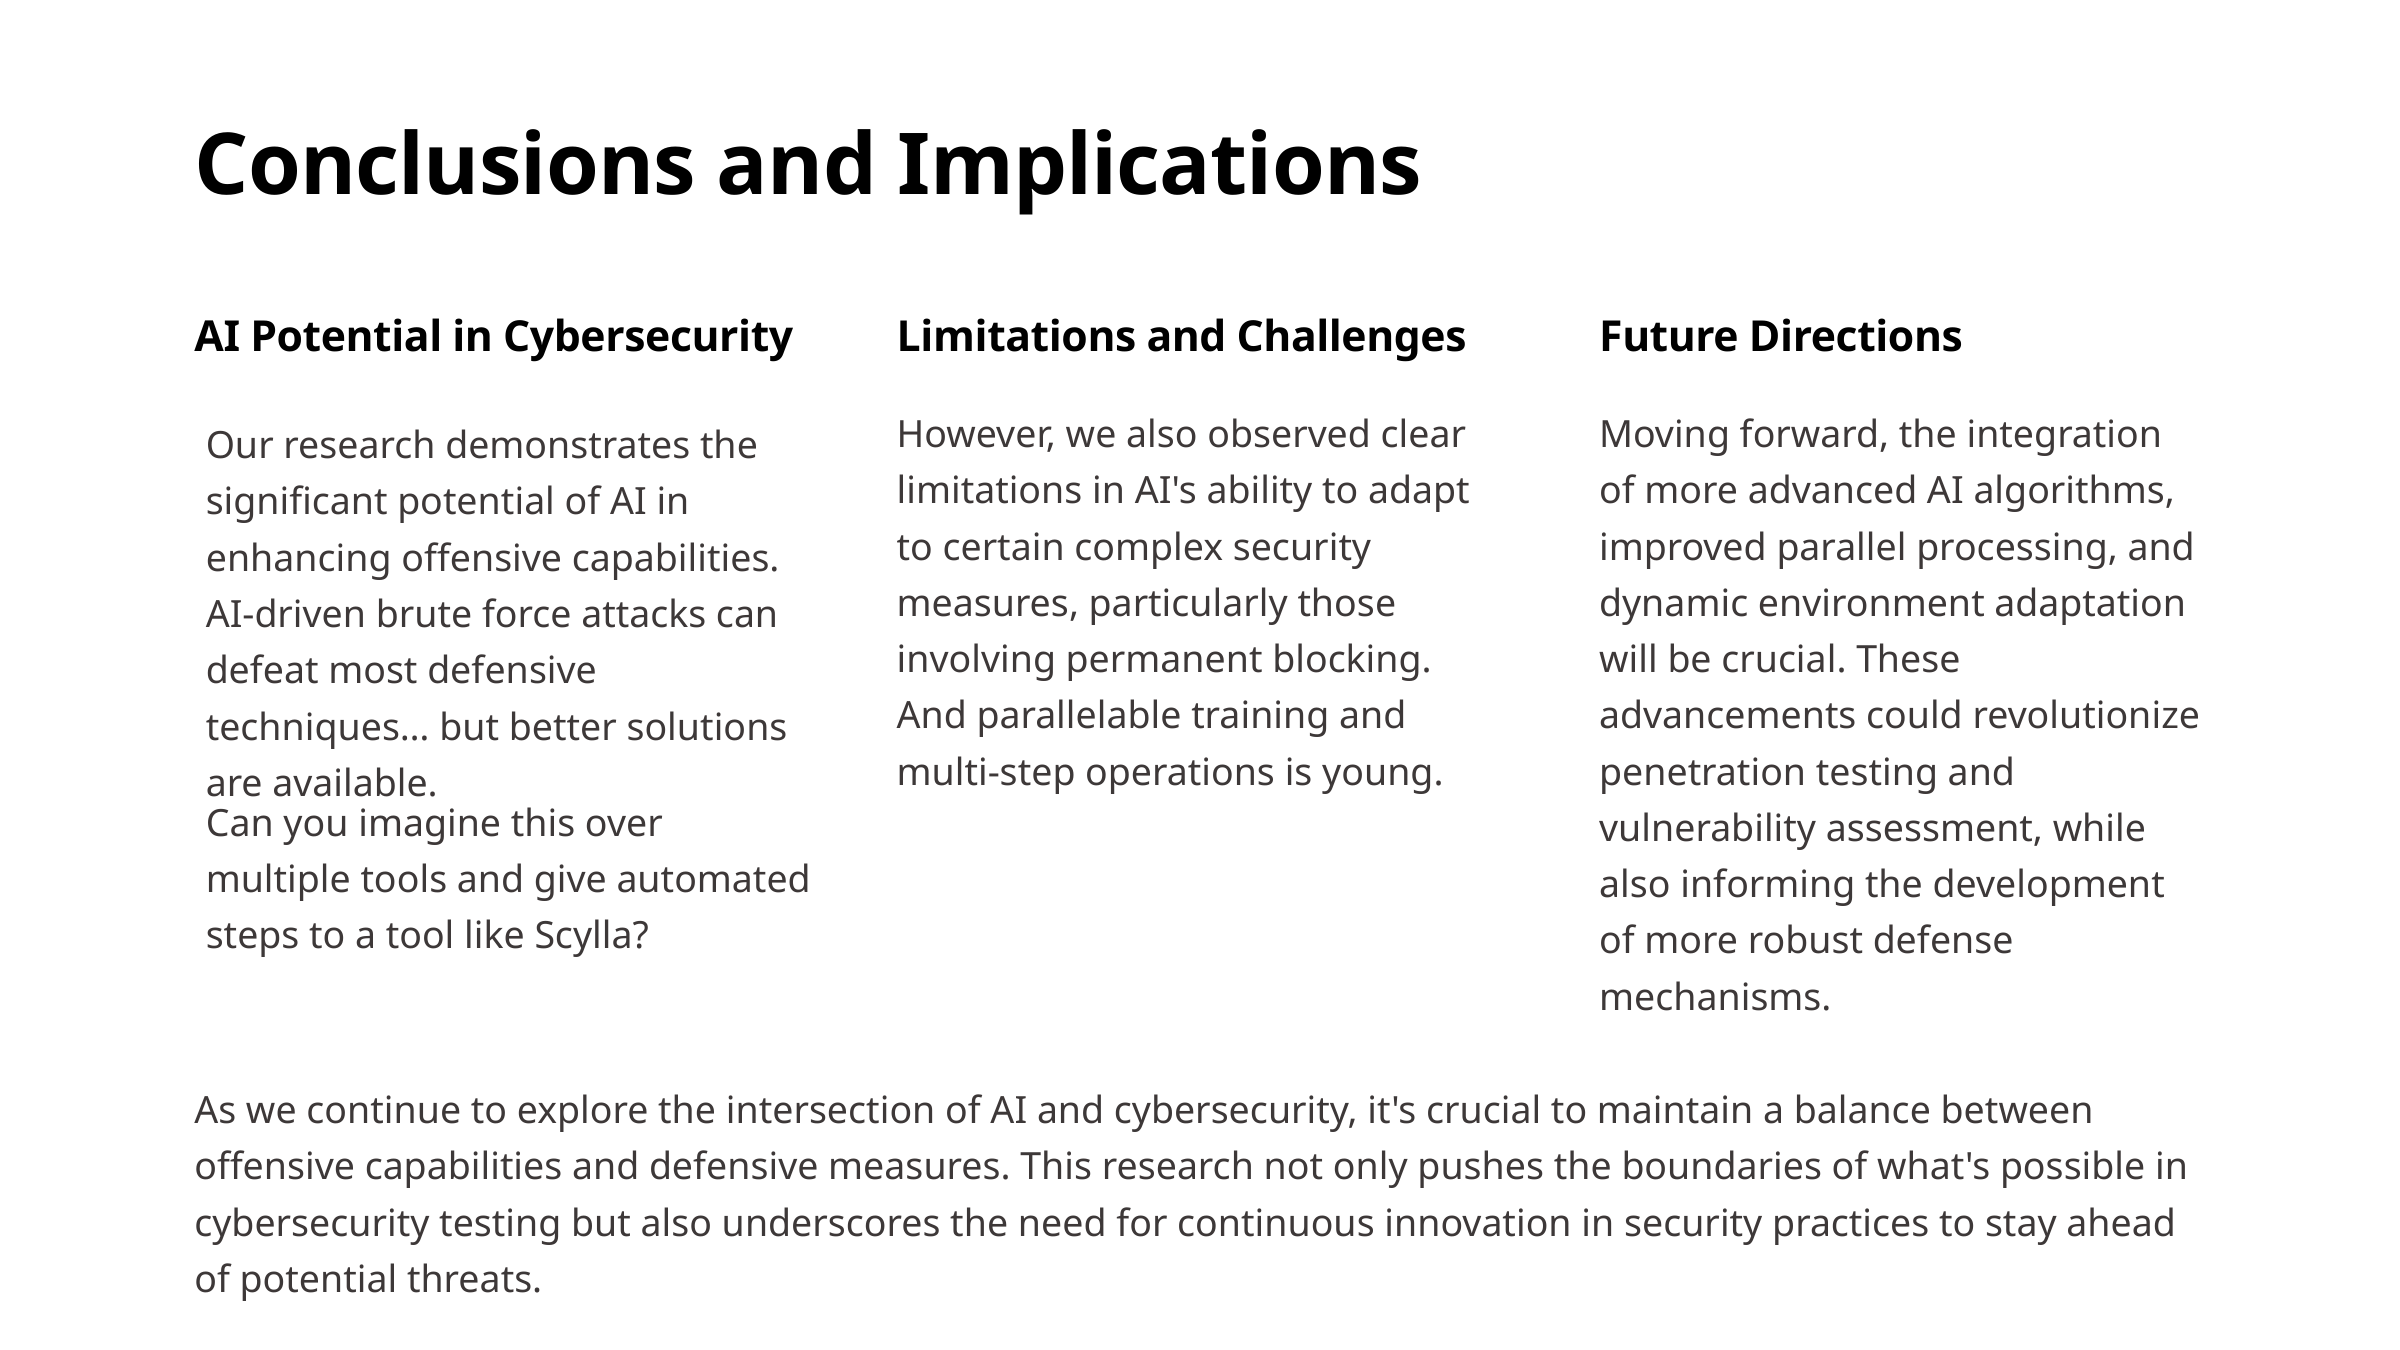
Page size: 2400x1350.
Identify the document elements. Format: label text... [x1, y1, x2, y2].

text_box Can you imagine this over multiple tools and give automated steps to a tool like Scylla? [205, 787, 815, 958]
text_box However, we also observed clear limitations in AI's ability to adapt to certain complex security measures, particularly those involving permanent blocking. And parallelable training and multi-step operations is young. [896, 398, 1506, 797]
text_box Moving forward, the integration of more advanced AI algorithms, improved parallel processing, and dynamic environment adaptation will be crucial. These advancements could revolutionize penetration testing and vulnerability assessment, while also informing the development of more robust defense mechanisms. [1599, 398, 2208, 911]
text_box As we continue to explore the intersection of AI and cybersecurity, it's crucial to maintain a balance between offensive capabilities and defensive measures. This research not only pushes the boundaries of what's possible in cybersecurity testing but also underscores the need for continuous innovation in security practices to stay ahead of potential threats. [194, 1074, 2206, 1246]
text_box Our research demonstrates the significant potential of AI in enhancing offensive capabilities. AI-driven brute force attacks can defeat most defensive techniques… but better solutions are available. [205, 409, 815, 751]
text_box Limitations and Challenges [896, 306, 1501, 361]
text_box AI Potential in Cybersecurity [194, 306, 804, 415]
text_box Conclusions and Implications [194, 104, 1497, 213]
text_box Future Directions [1599, 306, 2030, 361]
